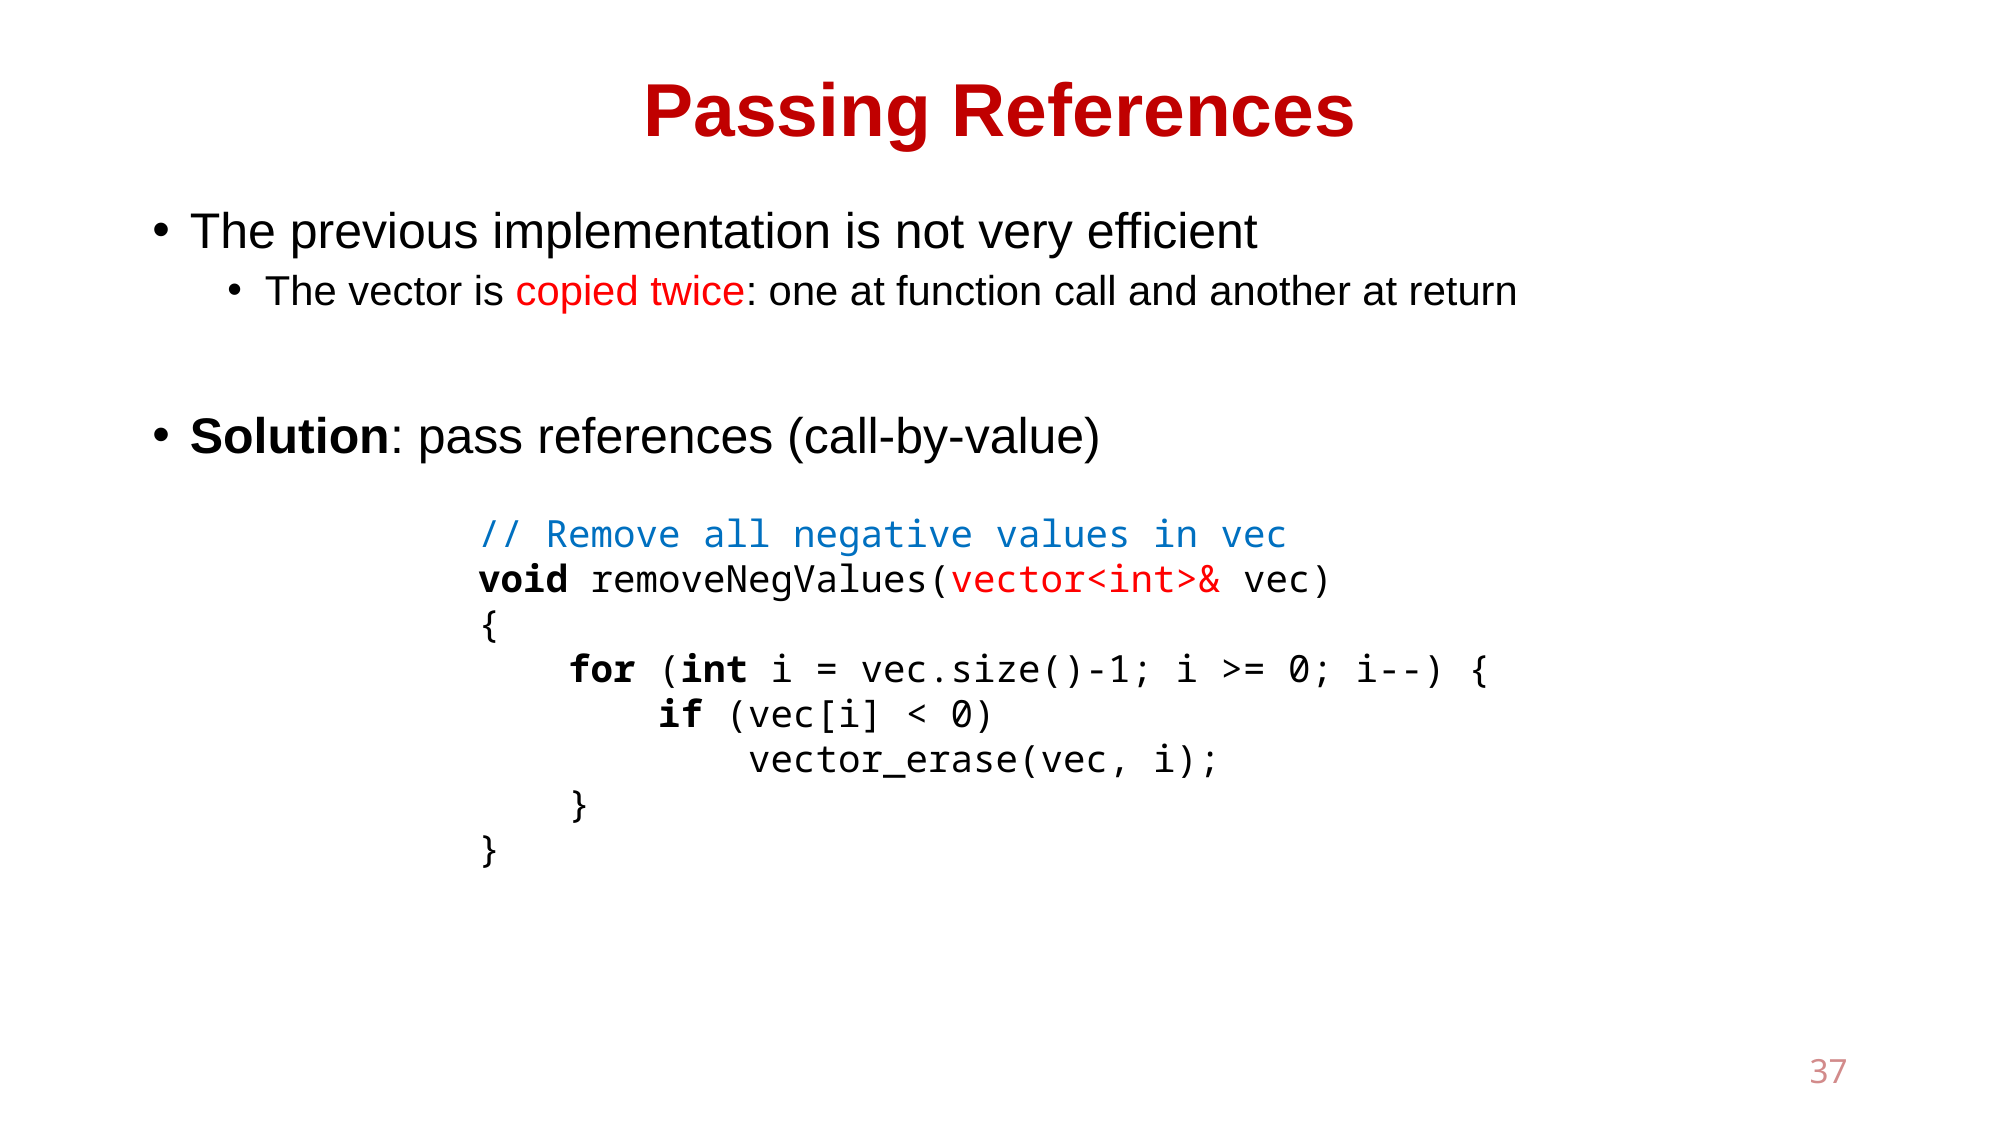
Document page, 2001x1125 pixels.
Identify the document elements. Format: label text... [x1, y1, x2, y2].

title Passing References [137, 59, 1863, 166]
list The previous implementation is not very efficient The vector is copied twice: one at function call and another at return Solution: pass references (call-by-value) [137, 197, 1863, 1025]
text_box // Remove all negative values in vec void removeNegValues(vector<int>& vec) { for (int i = vec.size()-1; i >= 0; i--) { if (vec[i] < 0) vector_erase(vec, i); } } [463, 502, 1551, 878]
slide_number 37 [1412, 1042, 1863, 1103]
